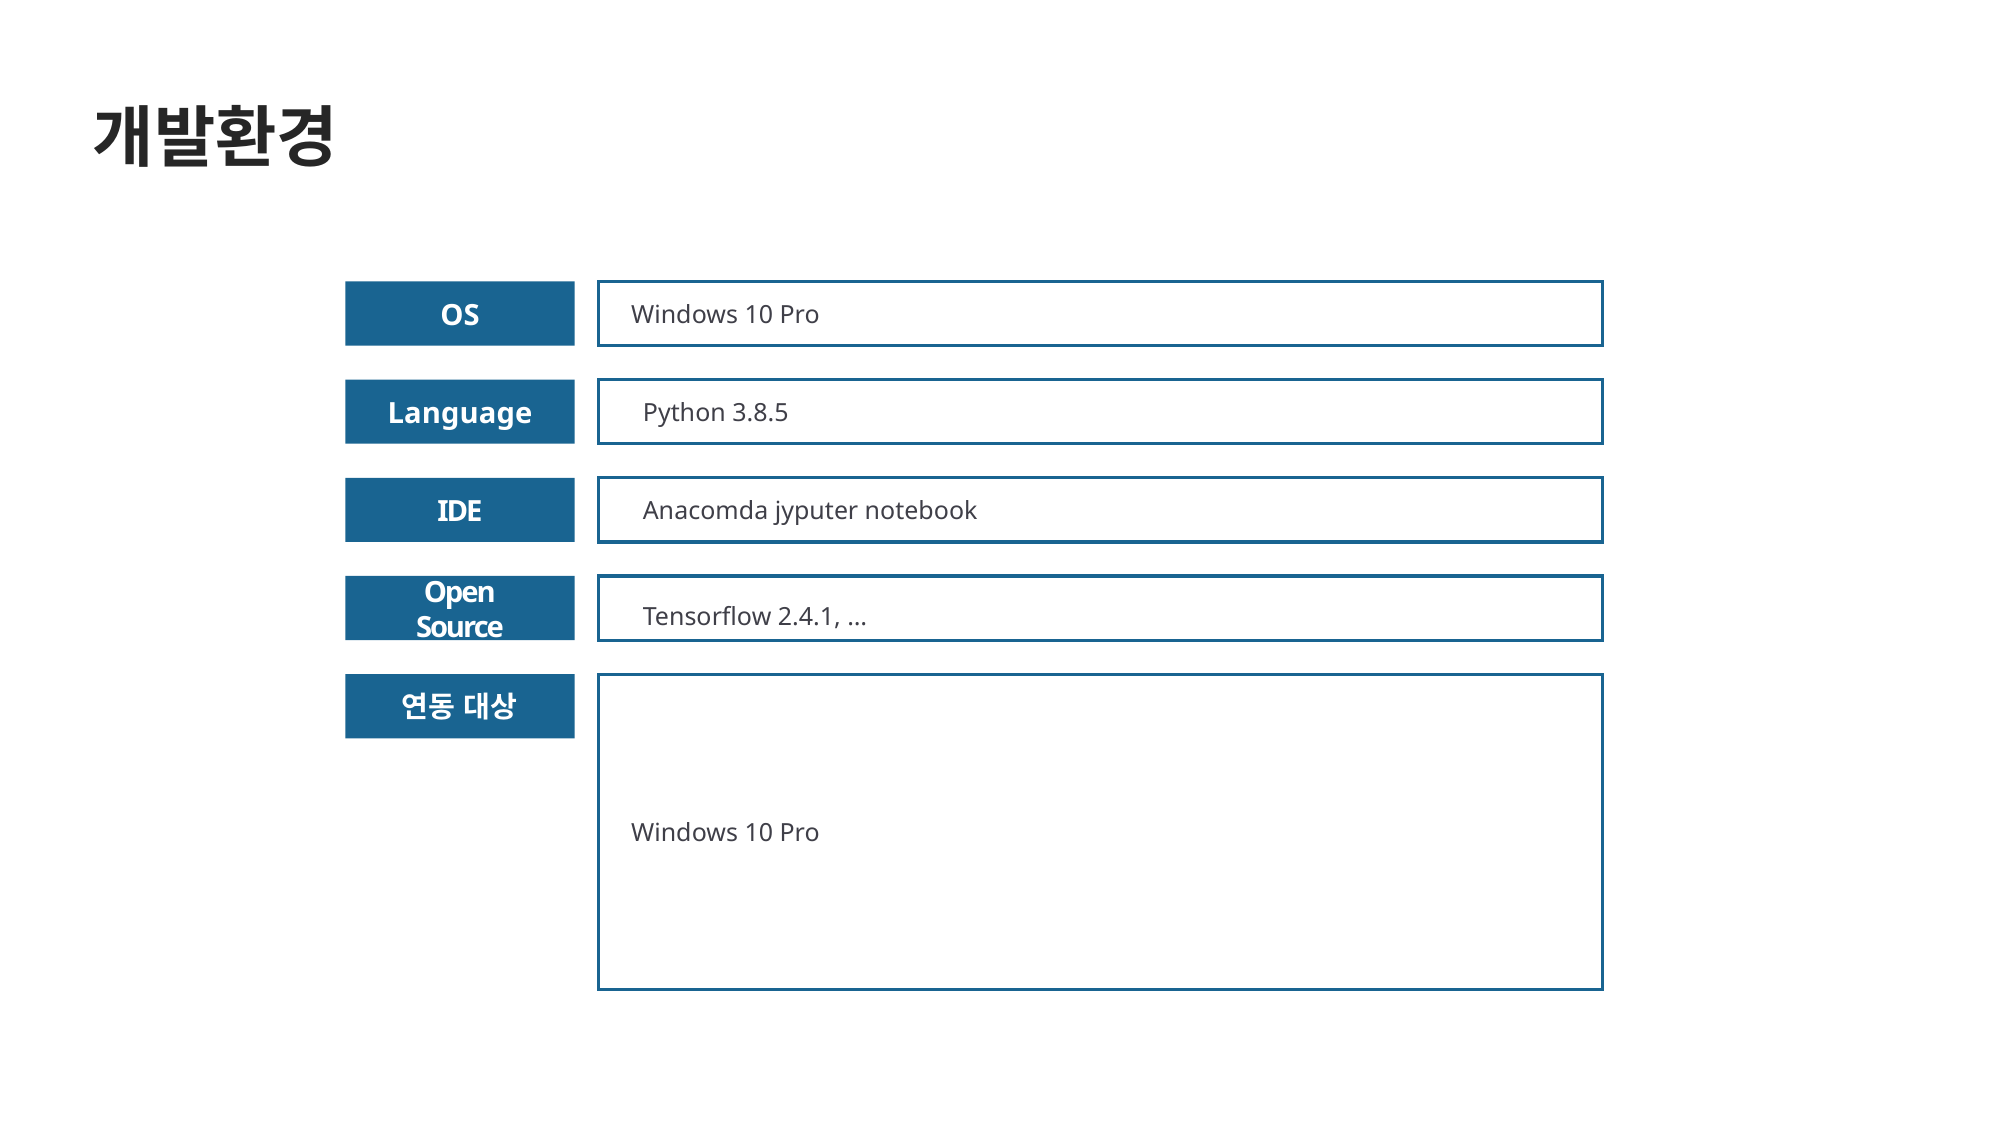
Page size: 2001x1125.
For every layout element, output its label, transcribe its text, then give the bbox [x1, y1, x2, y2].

text_box 개발환경 [78, 80, 1977, 200]
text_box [345, 575, 1603, 641]
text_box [345, 477, 1603, 543]
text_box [345, 379, 1603, 444]
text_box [345, 281, 1603, 346]
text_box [345, 674, 1603, 990]
